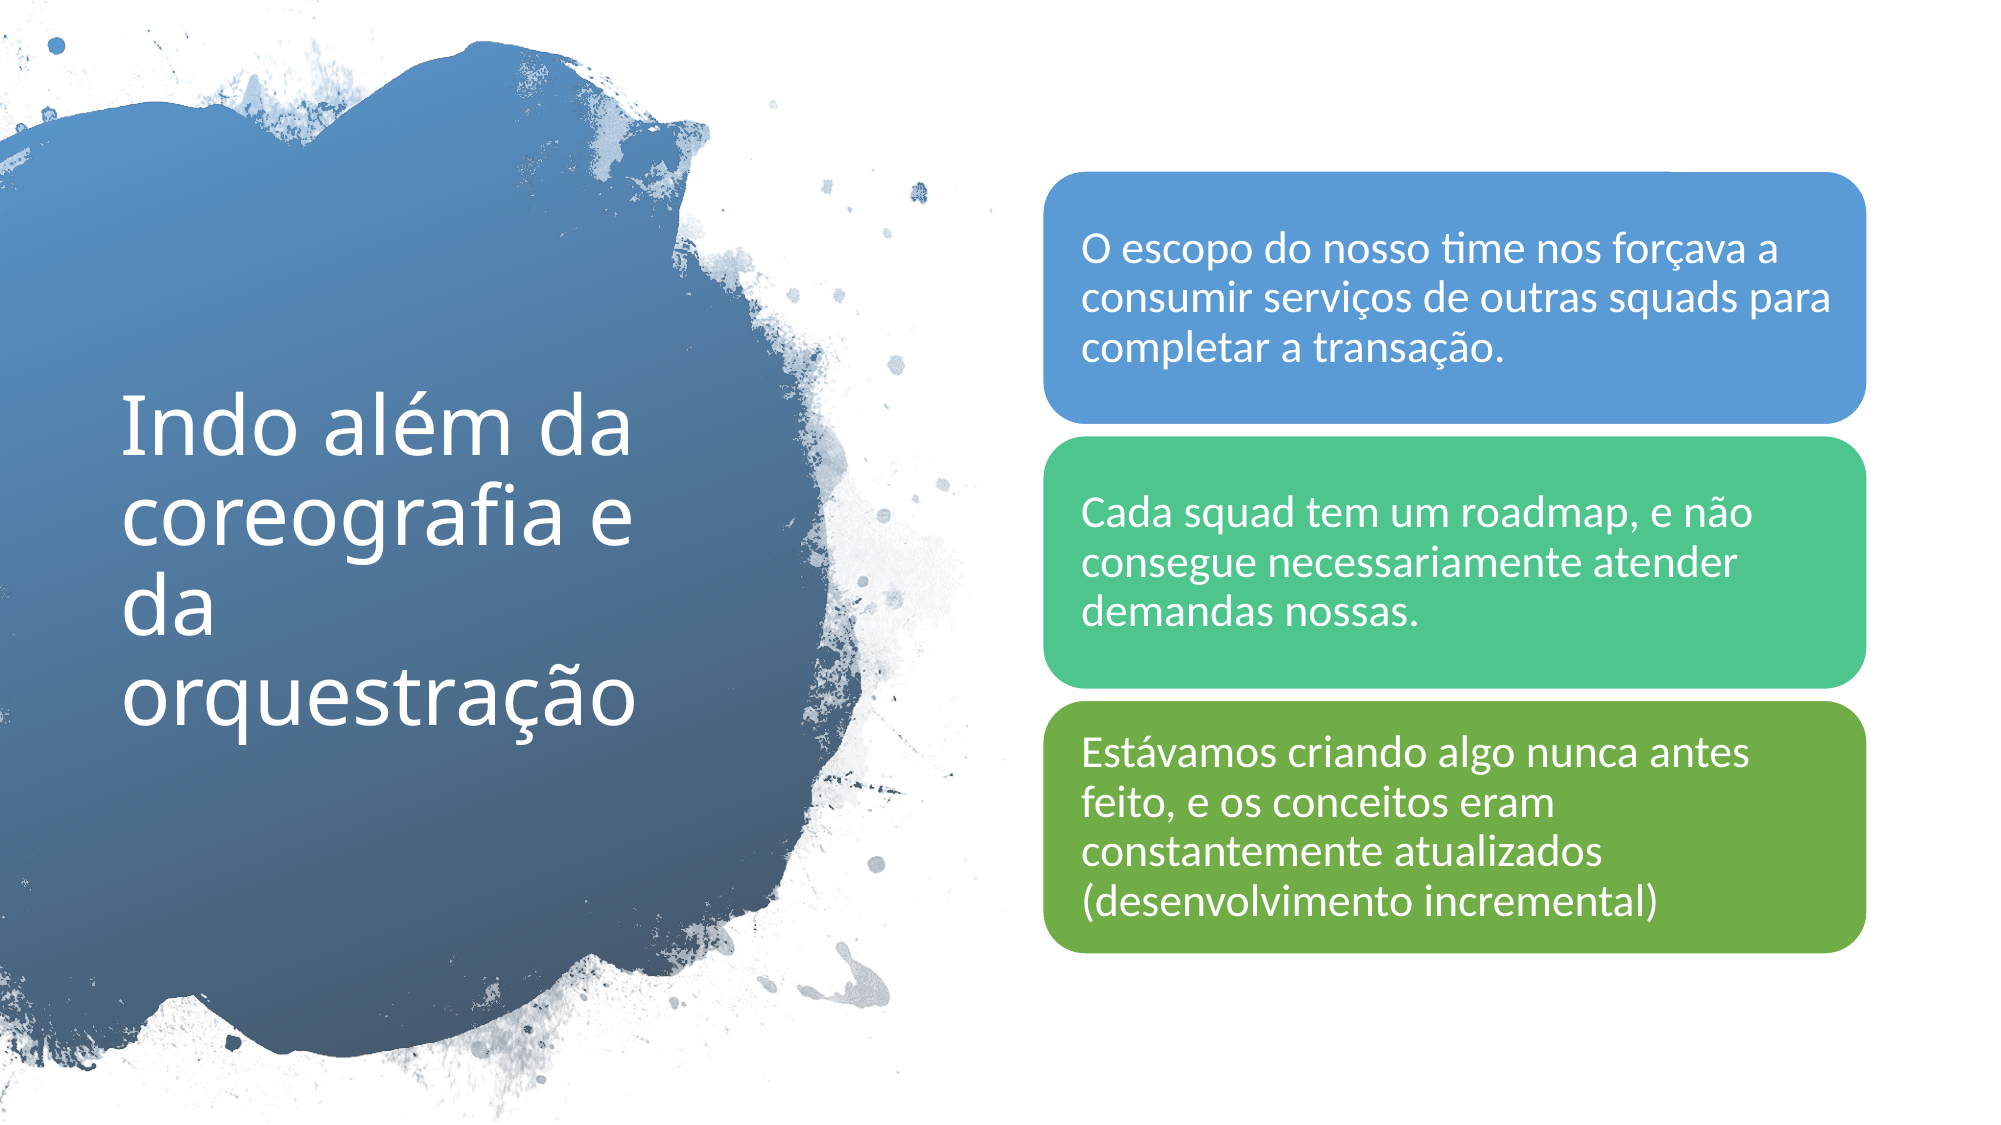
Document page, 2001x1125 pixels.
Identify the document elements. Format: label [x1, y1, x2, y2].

list [1042, 156, 1868, 969]
picture [0, 0, 2000, 1125]
